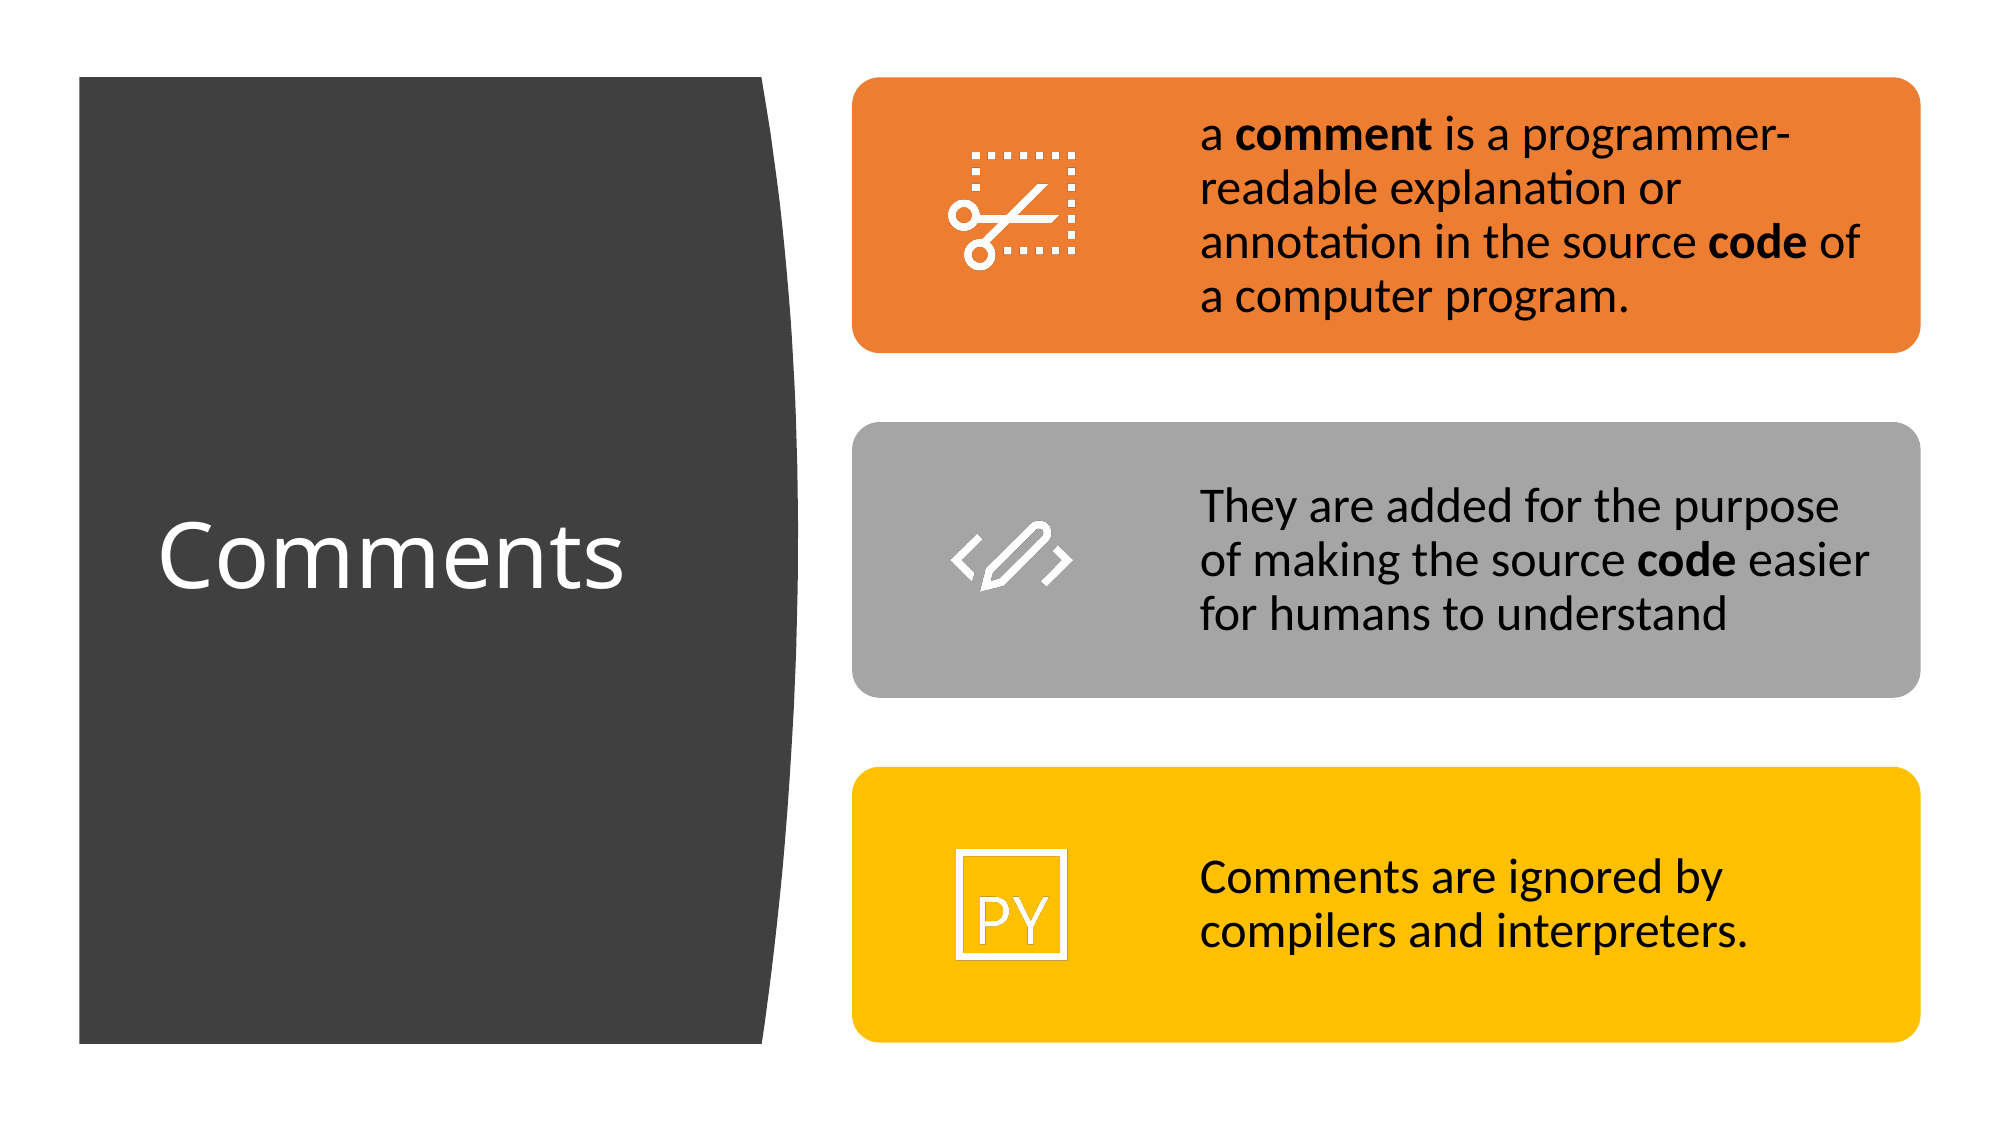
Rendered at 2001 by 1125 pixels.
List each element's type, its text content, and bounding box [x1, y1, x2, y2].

title Comments [141, 166, 702, 953]
text_box [78, 76, 800, 1045]
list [852, 77, 1921, 1043]
